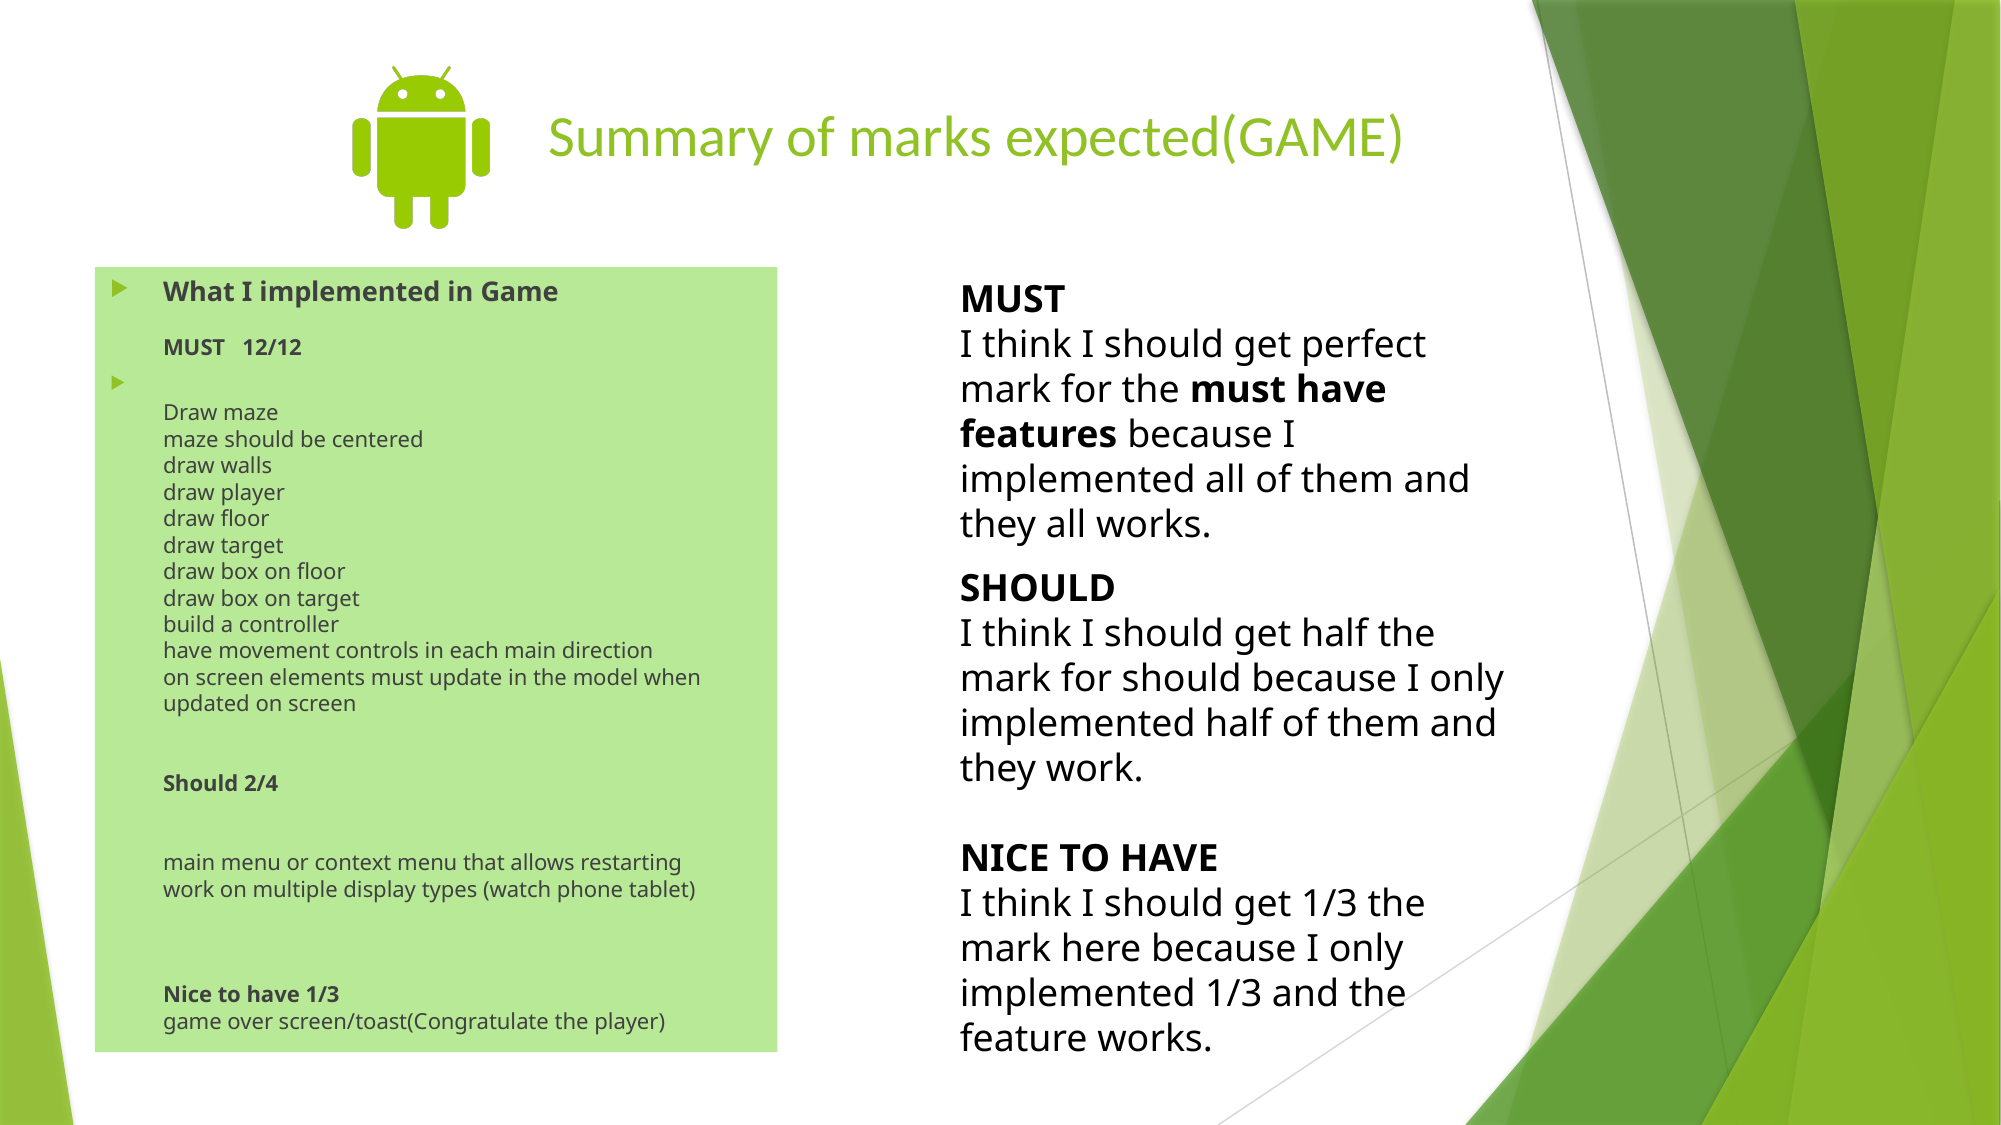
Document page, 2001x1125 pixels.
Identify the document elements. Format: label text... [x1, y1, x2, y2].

text_box SHOULD I think I should get half the mark for should because I only implemented half of them and they work. [945, 556, 1533, 797]
text_box MUST I think I should get perfect mark for the must have features because I implemented all of them and they all works. [945, 267, 1533, 552]
text_box NICE TO HAVE I think I should get 1/3 the mark here because I only implemented 1/3 and the feature works. [945, 826, 1533, 1125]
picture [338, 64, 505, 231]
title Summary of marks expected(GAME) [421, 86, 1533, 303]
text_box What I implemented in Game MUST 12/12 Draw maze maze should be centered draw walls draw player draw floor draw target draw box on floor draw box on target build a controller have movement controls in each main direction on screen elements must update in the model when updated on screen Should 2/4 main menu or context menu that allows restarting work on multiple display types (watch phone tablet) Nice to have 1/3 game over screen/toast(Congratulate the player) [94, 267, 778, 1053]
